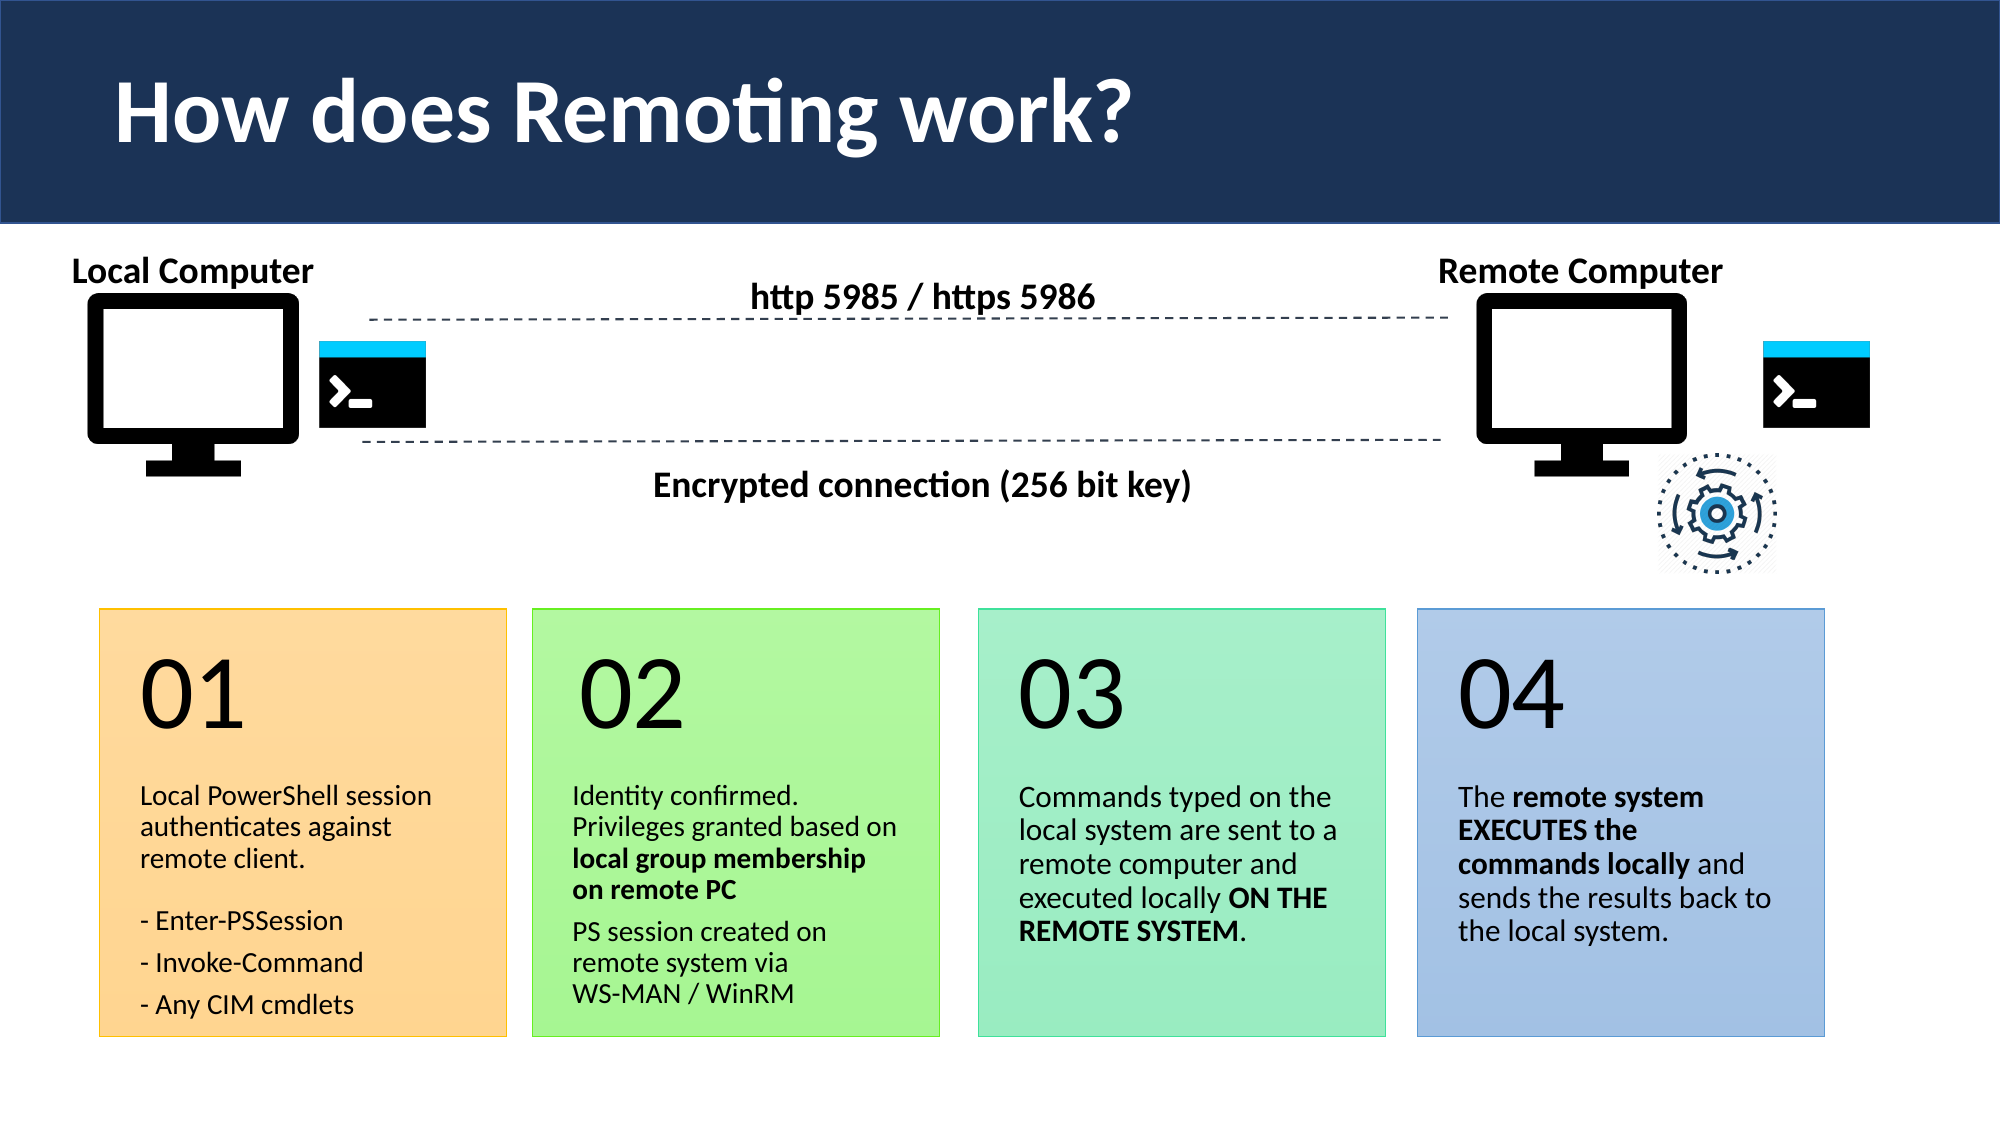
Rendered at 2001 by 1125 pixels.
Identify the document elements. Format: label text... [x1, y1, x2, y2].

picture [1763, 359, 1870, 428]
text_box Remote Computer [1423, 239, 1739, 299]
picture [66, 255, 426, 514]
text_box [0, 0, 2000, 224]
title How does Remoting work? [99, 28, 1825, 198]
text_box http 5985 / https 5986 [735, 219, 1111, 317]
text_box Local Computer [56, 238, 330, 299]
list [99, 608, 1825, 1037]
text_box Encrypted connection (256 bit key) [638, 452, 1208, 513]
text_box http 5985 / https 5986 [735, 320, 1111, 325]
picture [1454, 255, 1777, 574]
